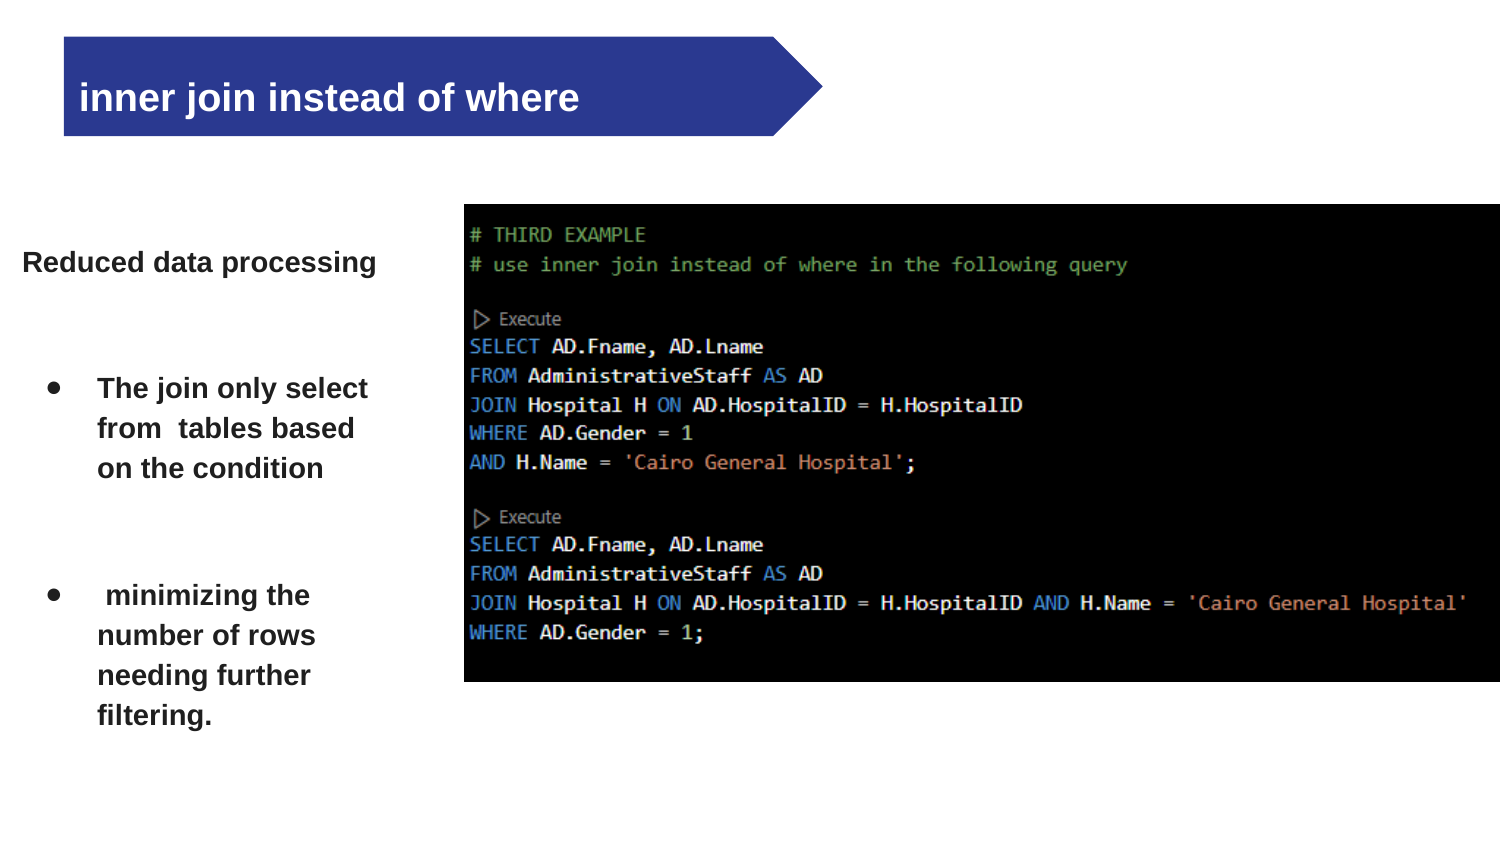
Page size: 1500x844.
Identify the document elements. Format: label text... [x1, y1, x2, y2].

title inner join instead of where [63, 40, 865, 140]
text_box Reduced data processing The join only select from tables based on the condition minimizing the number of rows needing further filtering. [7, 222, 415, 747]
picture [463, 203, 1500, 682]
text_box [63, 36, 777, 40]
